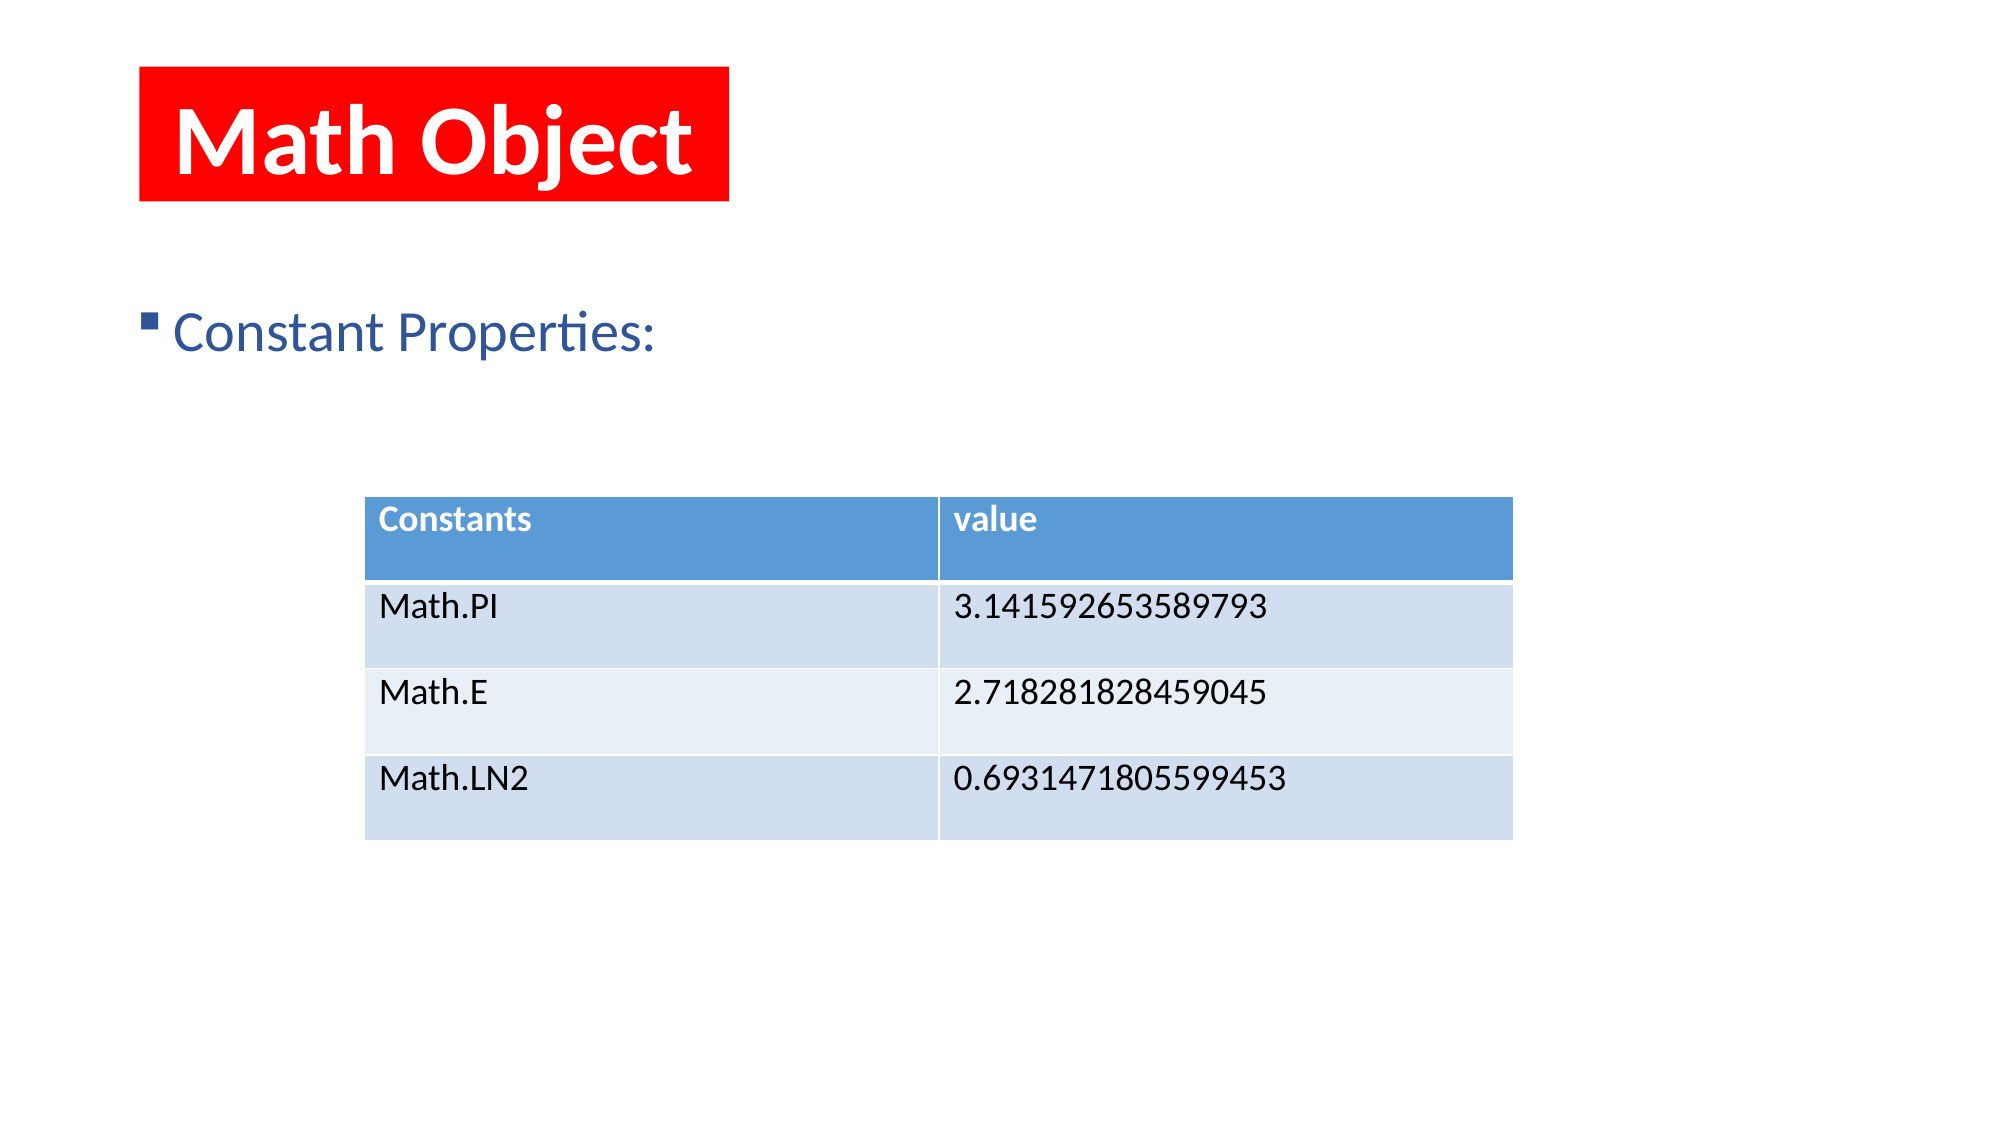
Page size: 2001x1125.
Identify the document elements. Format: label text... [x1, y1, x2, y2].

table_cell Math.E [365, 669, 938, 754]
table_cell 0.6931471805599453 [940, 756, 1513, 840]
list Constant Properties: [121, 250, 1939, 1059]
table_header Constants [365, 497, 938, 580]
table_header value [940, 497, 1513, 580]
table_cell Math.PI [365, 585, 938, 668]
table_cell 3.141592653589793 [940, 585, 1513, 668]
table_cell 2.718281828459045 [940, 669, 1513, 754]
text_box Math Object [139, 66, 730, 202]
table_cell Math.LN2 [365, 756, 938, 840]
